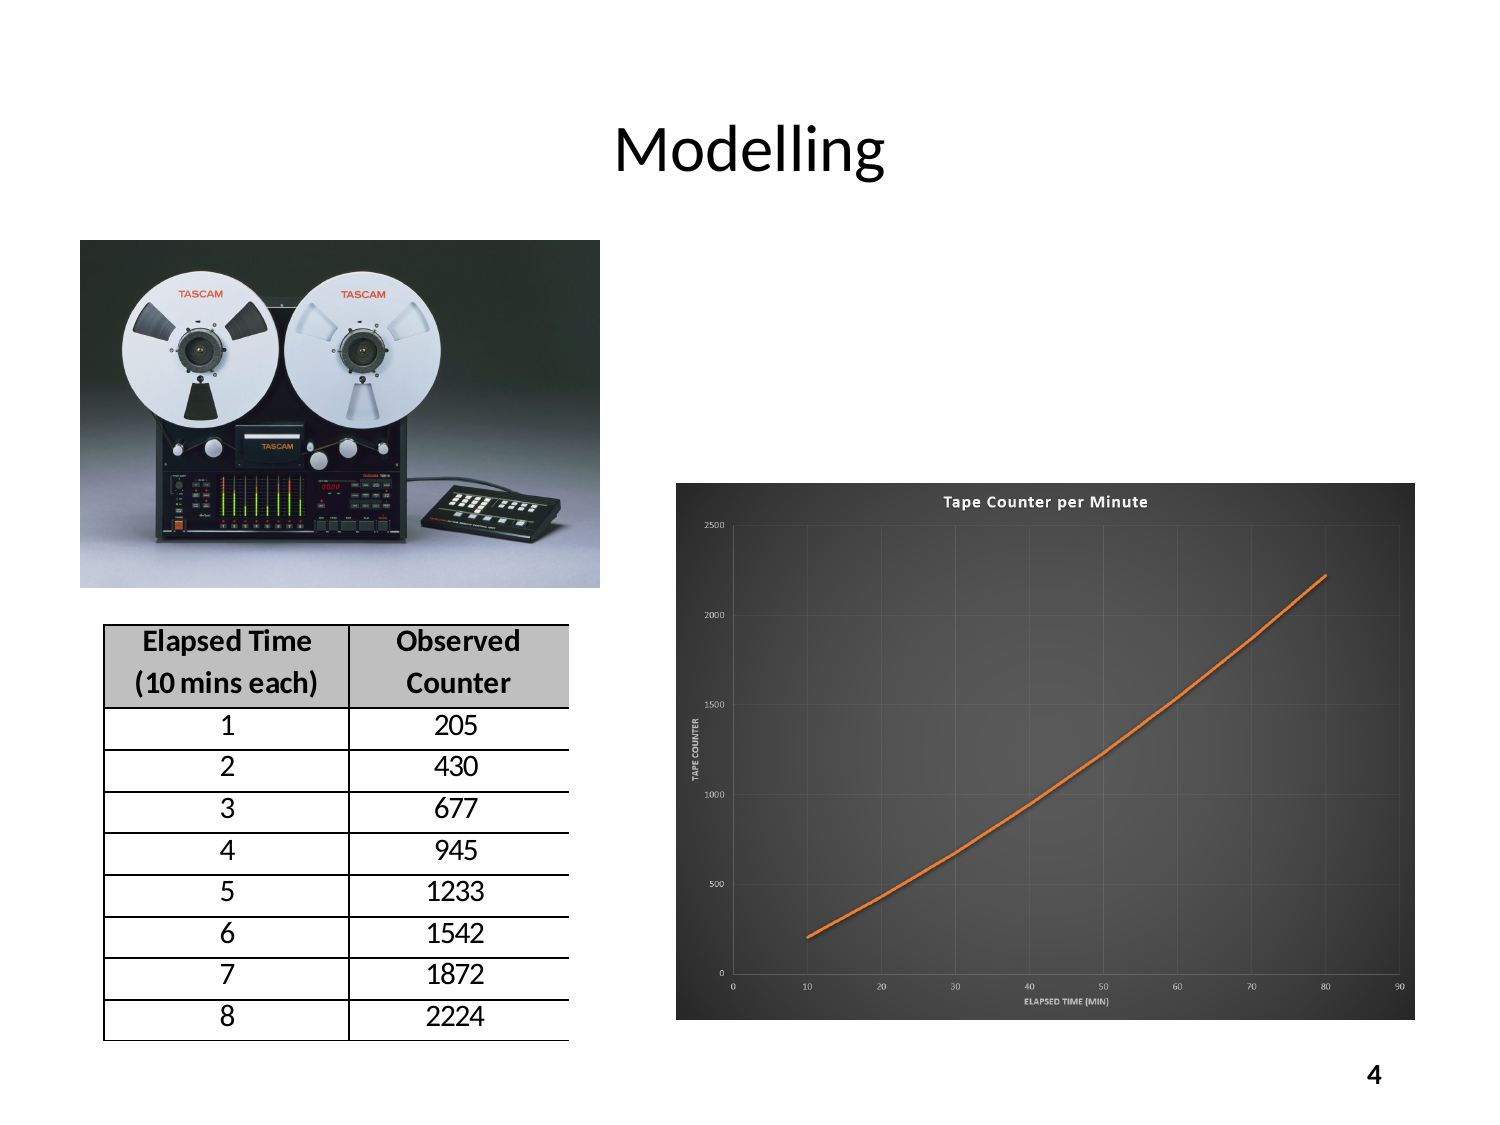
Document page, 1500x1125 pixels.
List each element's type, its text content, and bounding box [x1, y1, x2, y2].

title Modelling [103, 59, 1397, 241]
picture [103, 624, 571, 1043]
picture [676, 483, 1415, 1020]
slide_number 4 [1059, 1042, 1397, 1103]
picture [80, 240, 600, 588]
